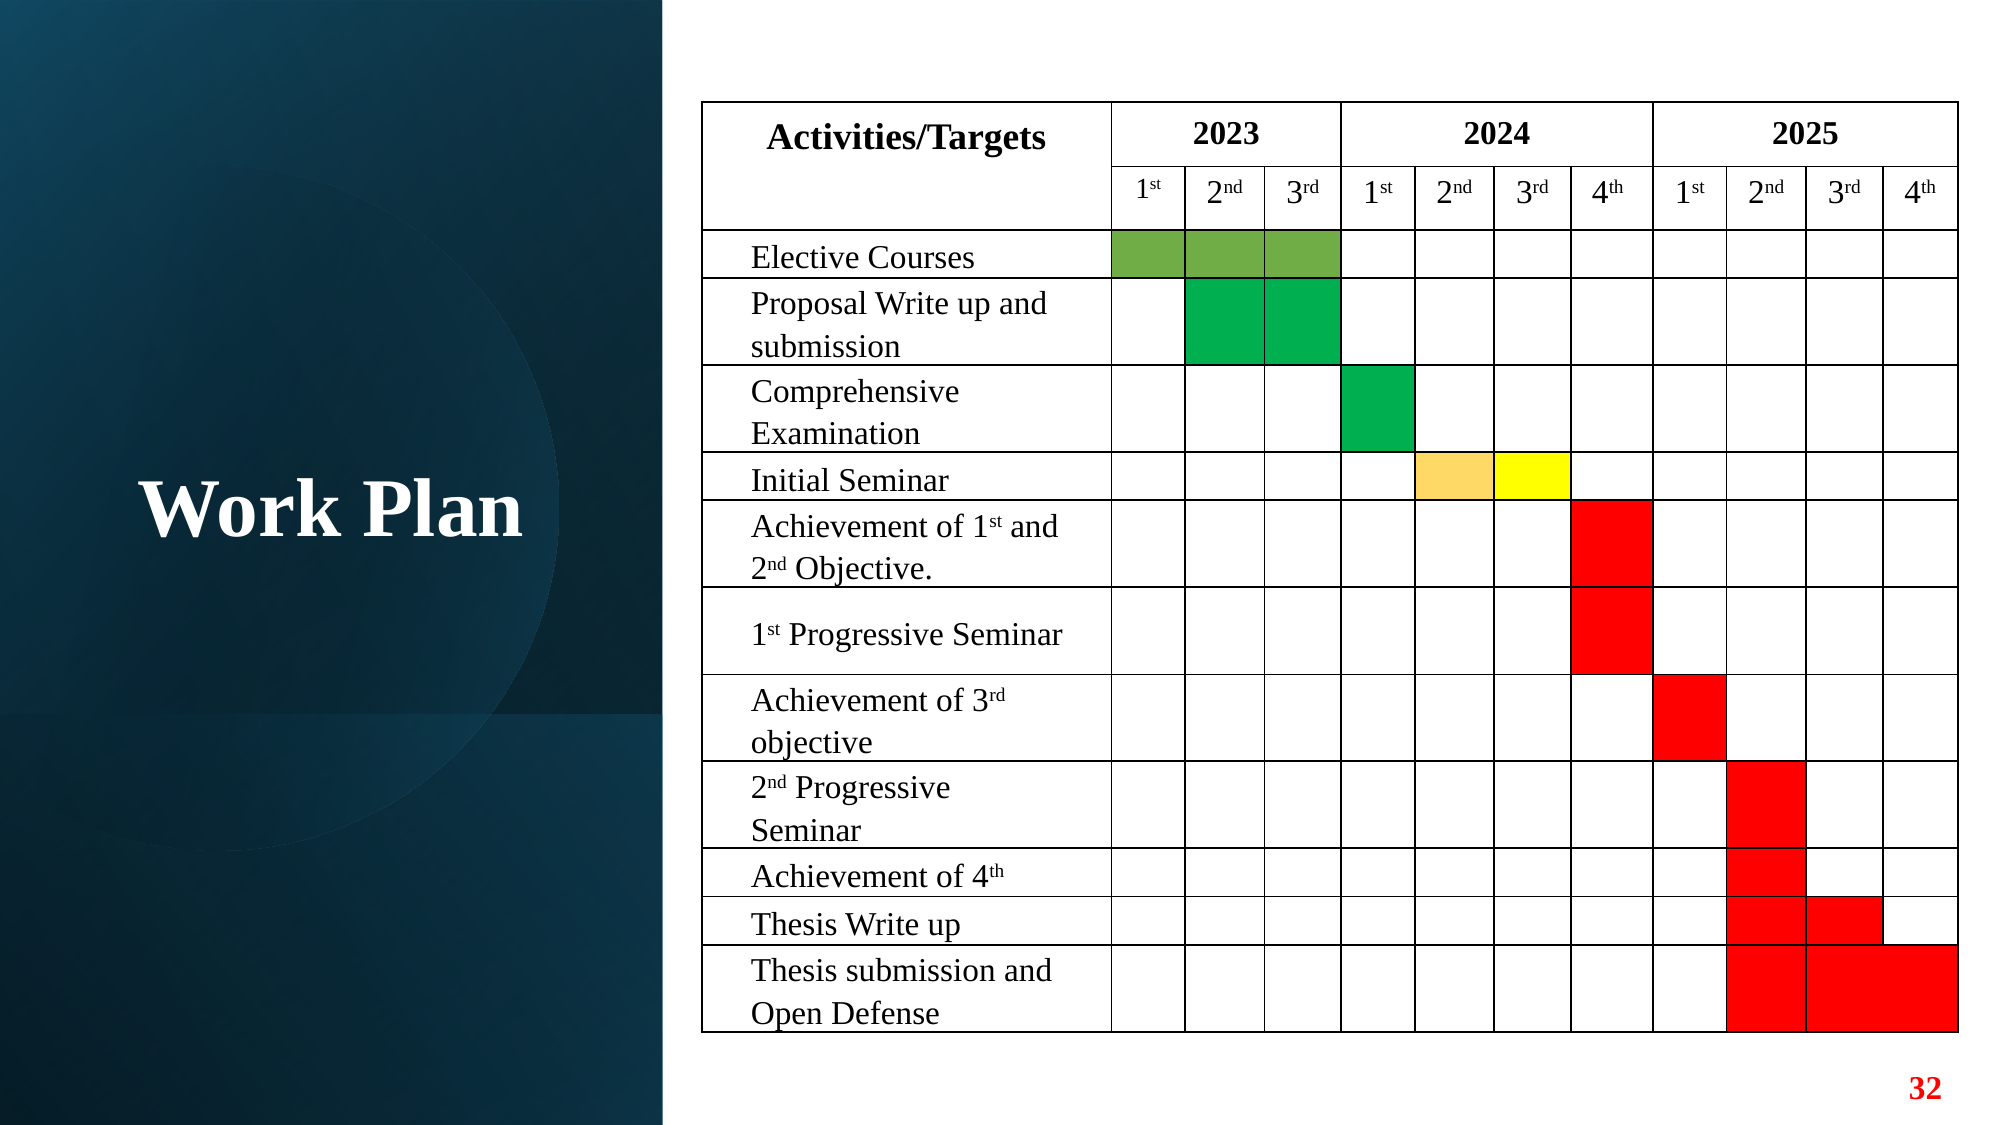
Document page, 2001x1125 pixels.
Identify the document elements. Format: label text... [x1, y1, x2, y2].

table_cell [1265, 897, 1340, 944]
table_cell [1727, 588, 1805, 674]
text_box [664, 0, 2000, 1125]
table_cell [1727, 453, 1805, 499]
table_cell [1495, 588, 1570, 674]
table_cell [1807, 279, 1882, 364]
table_cell [1727, 675, 1805, 760]
table_cell [1807, 946, 1957, 1031]
table_cell [1186, 946, 1264, 1031]
table_cell 4th [1884, 167, 1957, 229]
table_cell [1727, 897, 1805, 944]
table_cell 2nd [1186, 167, 1264, 229]
table_cell [1884, 675, 1957, 760]
table_cell [1186, 675, 1264, 760]
table_header 2023 [1112, 103, 1340, 166]
table_cell [1112, 762, 1184, 847]
table_cell [1186, 849, 1264, 896]
table_cell [1416, 849, 1493, 896]
table_cell [1495, 279, 1570, 364]
table_cell [1495, 366, 1570, 451]
table_cell [1572, 675, 1652, 760]
table_cell [1807, 675, 1882, 760]
table_cell [1884, 588, 1957, 674]
table_cell [1265, 453, 1340, 499]
table_cell [1572, 897, 1652, 944]
table_cell [1807, 453, 1882, 499]
table_cell [1112, 453, 1184, 499]
table_cell [1807, 501, 1882, 586]
table_cell [1884, 897, 1957, 944]
table_cell [1572, 849, 1652, 896]
table_cell [1112, 231, 1184, 277]
table_cell [1572, 946, 1652, 1031]
table_cell [1342, 897, 1414, 944]
table_cell [1807, 366, 1882, 451]
table_cell [1654, 675, 1726, 760]
table_cell [1186, 501, 1264, 586]
table_cell [1186, 897, 1264, 944]
table_cell [1112, 501, 1184, 586]
table_cell 1st [1342, 167, 1414, 229]
table_cell [1342, 946, 1414, 1031]
table_cell [1265, 366, 1340, 451]
table_cell [1112, 946, 1184, 1031]
table_cell [1342, 279, 1414, 364]
table_cell [1112, 675, 1184, 760]
table_cell [1265, 675, 1340, 760]
table_cell [1727, 231, 1805, 277]
table_cell [1807, 897, 1882, 944]
table_cell [1727, 849, 1805, 896]
table_cell [1416, 762, 1493, 847]
table_cell [1265, 501, 1340, 586]
title Work Plan [59, 433, 604, 586]
table_cell [1495, 501, 1570, 586]
table_cell [1807, 762, 1882, 847]
table_cell [1112, 366, 1184, 451]
table_cell [1112, 897, 1184, 944]
table_header Activities/Targets [703, 103, 1111, 229]
table_cell [1416, 366, 1493, 451]
table_cell [1495, 675, 1570, 760]
table_cell [1416, 279, 1493, 364]
table_cell 1st Progressive Seminar [703, 588, 1111, 674]
slide_number 32 [1507, 1056, 1958, 1116]
table_cell [1112, 849, 1184, 896]
table_cell [1807, 588, 1882, 674]
table_cell [1572, 279, 1652, 364]
table_cell 2nd [1727, 167, 1805, 229]
table_cell Initial Seminar [703, 453, 1111, 499]
table_cell [1807, 849, 1882, 896]
table_cell Thesis Write up [703, 897, 1111, 944]
table_cell [1186, 762, 1264, 847]
table_cell [1416, 231, 1493, 277]
table_cell Achievement of 3rd objective [703, 675, 1111, 760]
table_cell [1727, 501, 1805, 586]
table_cell [1416, 453, 1493, 499]
table_cell [1495, 849, 1570, 896]
table_cell [1884, 501, 1957, 586]
table_cell [1572, 453, 1652, 499]
table_cell Comprehensive Examination [703, 366, 1111, 451]
table_cell [1654, 453, 1726, 499]
table_cell [1342, 849, 1414, 896]
table_cell [1727, 762, 1805, 847]
table_cell [1495, 897, 1570, 944]
table_cell [1495, 762, 1570, 847]
table_cell 2nd [1416, 167, 1493, 229]
table_cell [1186, 588, 1264, 674]
table_cell [1654, 897, 1726, 944]
table_header 2025 [1654, 103, 1957, 166]
table_cell [1572, 588, 1652, 674]
table_cell Elective Courses [703, 231, 1111, 277]
table_cell [1884, 762, 1957, 847]
table_cell [1416, 675, 1493, 760]
table_cell [1186, 231, 1264, 277]
table_cell 1st [1112, 167, 1184, 229]
table_cell [1884, 279, 1957, 364]
table_cell [1884, 231, 1957, 277]
table_cell [1342, 675, 1414, 760]
table_cell [1342, 762, 1414, 847]
table_cell 2nd Progressive Seminar [703, 762, 1111, 847]
table_cell [1807, 231, 1882, 277]
table_cell [1416, 946, 1493, 1031]
table_cell 3rd [1495, 167, 1570, 229]
table_cell [1654, 279, 1726, 364]
table_cell [1342, 453, 1414, 499]
table_cell [1265, 279, 1340, 364]
table_cell [1654, 366, 1726, 451]
table_cell [1727, 279, 1805, 364]
text_box [0, 0, 664, 1125]
table_cell [1572, 366, 1652, 451]
table_cell [1572, 762, 1652, 847]
table_cell [1654, 849, 1726, 896]
table_cell Thesis submission and Open Defense [703, 946, 1111, 1031]
table_cell [1495, 231, 1570, 277]
table_cell [1884, 849, 1957, 896]
table_cell [1884, 366, 1957, 451]
table_cell [1186, 453, 1264, 499]
table_cell [1112, 279, 1184, 364]
table_cell 3rd [1807, 167, 1882, 229]
table_cell [1884, 453, 1957, 499]
table_cell Proposal Write up and submission [703, 279, 1111, 364]
table_cell Achievement of 1st and 2nd Objective. [703, 501, 1111, 586]
table_cell [1265, 762, 1340, 847]
table_cell [1186, 279, 1264, 364]
table_cell [1572, 501, 1652, 586]
table_cell [1495, 946, 1570, 1031]
table_cell [1654, 588, 1726, 674]
table_cell [1654, 231, 1726, 277]
table_cell [1342, 366, 1414, 451]
table_cell [1265, 849, 1340, 896]
table_cell [1342, 231, 1414, 277]
table_cell [1416, 588, 1493, 674]
table_cell [1572, 231, 1652, 277]
table_cell [1727, 366, 1805, 451]
table_cell [1342, 501, 1414, 586]
table_cell [1416, 897, 1493, 944]
table_cell [1495, 453, 1570, 499]
table_cell [1654, 762, 1726, 847]
table_cell [1112, 588, 1184, 674]
table_cell [1654, 501, 1726, 586]
table_cell [1265, 231, 1340, 277]
table_cell 4th [1572, 167, 1652, 229]
table_cell [1416, 501, 1493, 586]
table_cell Achievement of 4th [703, 849, 1111, 896]
table_cell [1265, 588, 1340, 674]
table_cell [1654, 946, 1726, 1031]
table_cell 1st [1654, 167, 1726, 229]
table_cell [1265, 946, 1340, 1031]
table_cell 3rd [1265, 167, 1340, 229]
table_cell [1186, 366, 1264, 451]
table_cell [1727, 946, 1805, 1031]
table_cell [1342, 588, 1414, 674]
table_header 2024 [1342, 103, 1652, 166]
